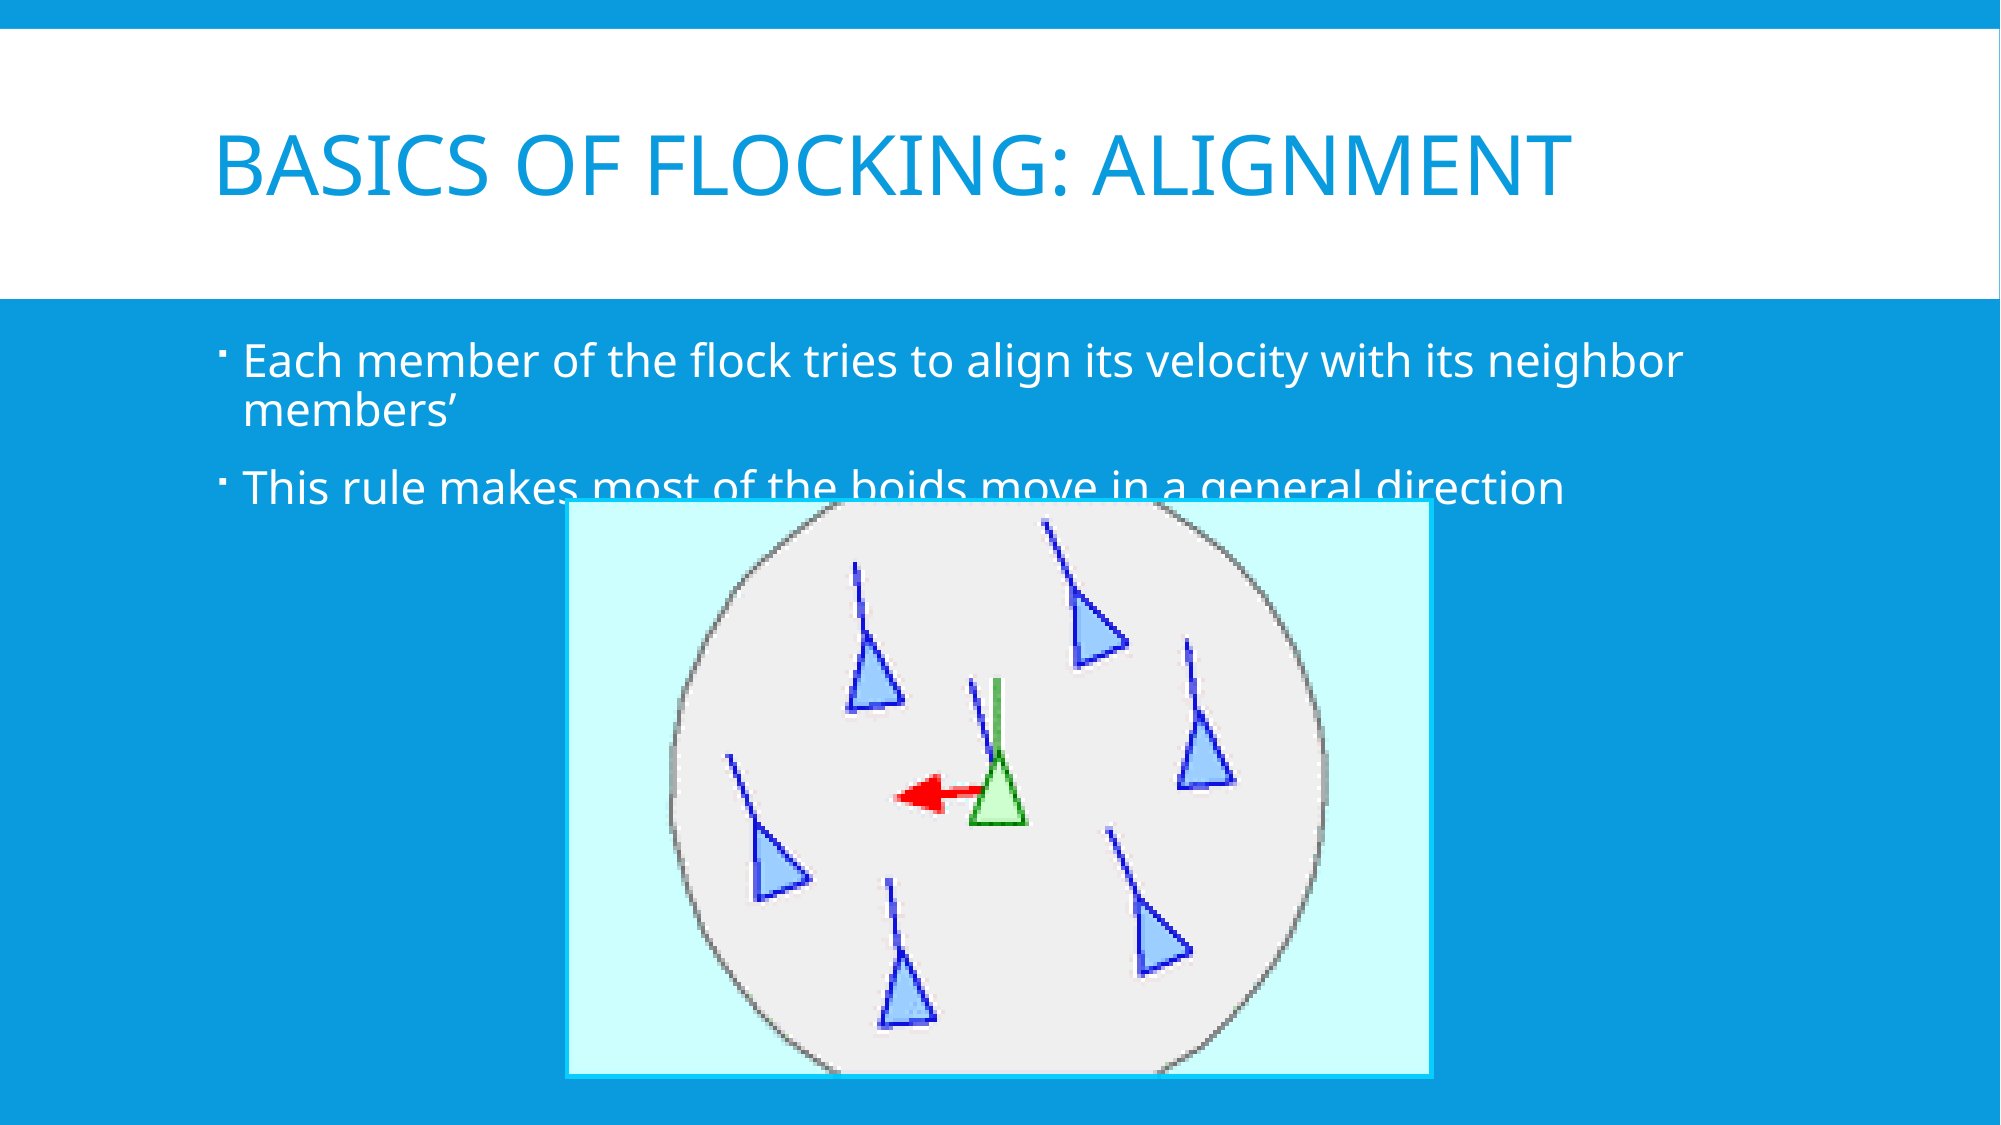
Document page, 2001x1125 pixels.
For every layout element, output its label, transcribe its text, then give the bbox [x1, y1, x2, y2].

title Basics of Flocking: Alignment [197, 46, 1803, 295]
list Each member of the flock tries to align its velocity with its neighbor members’ This rule makes most of the boids move in a general direction [197, 329, 1803, 1020]
picture [570, 503, 1428, 1073]
